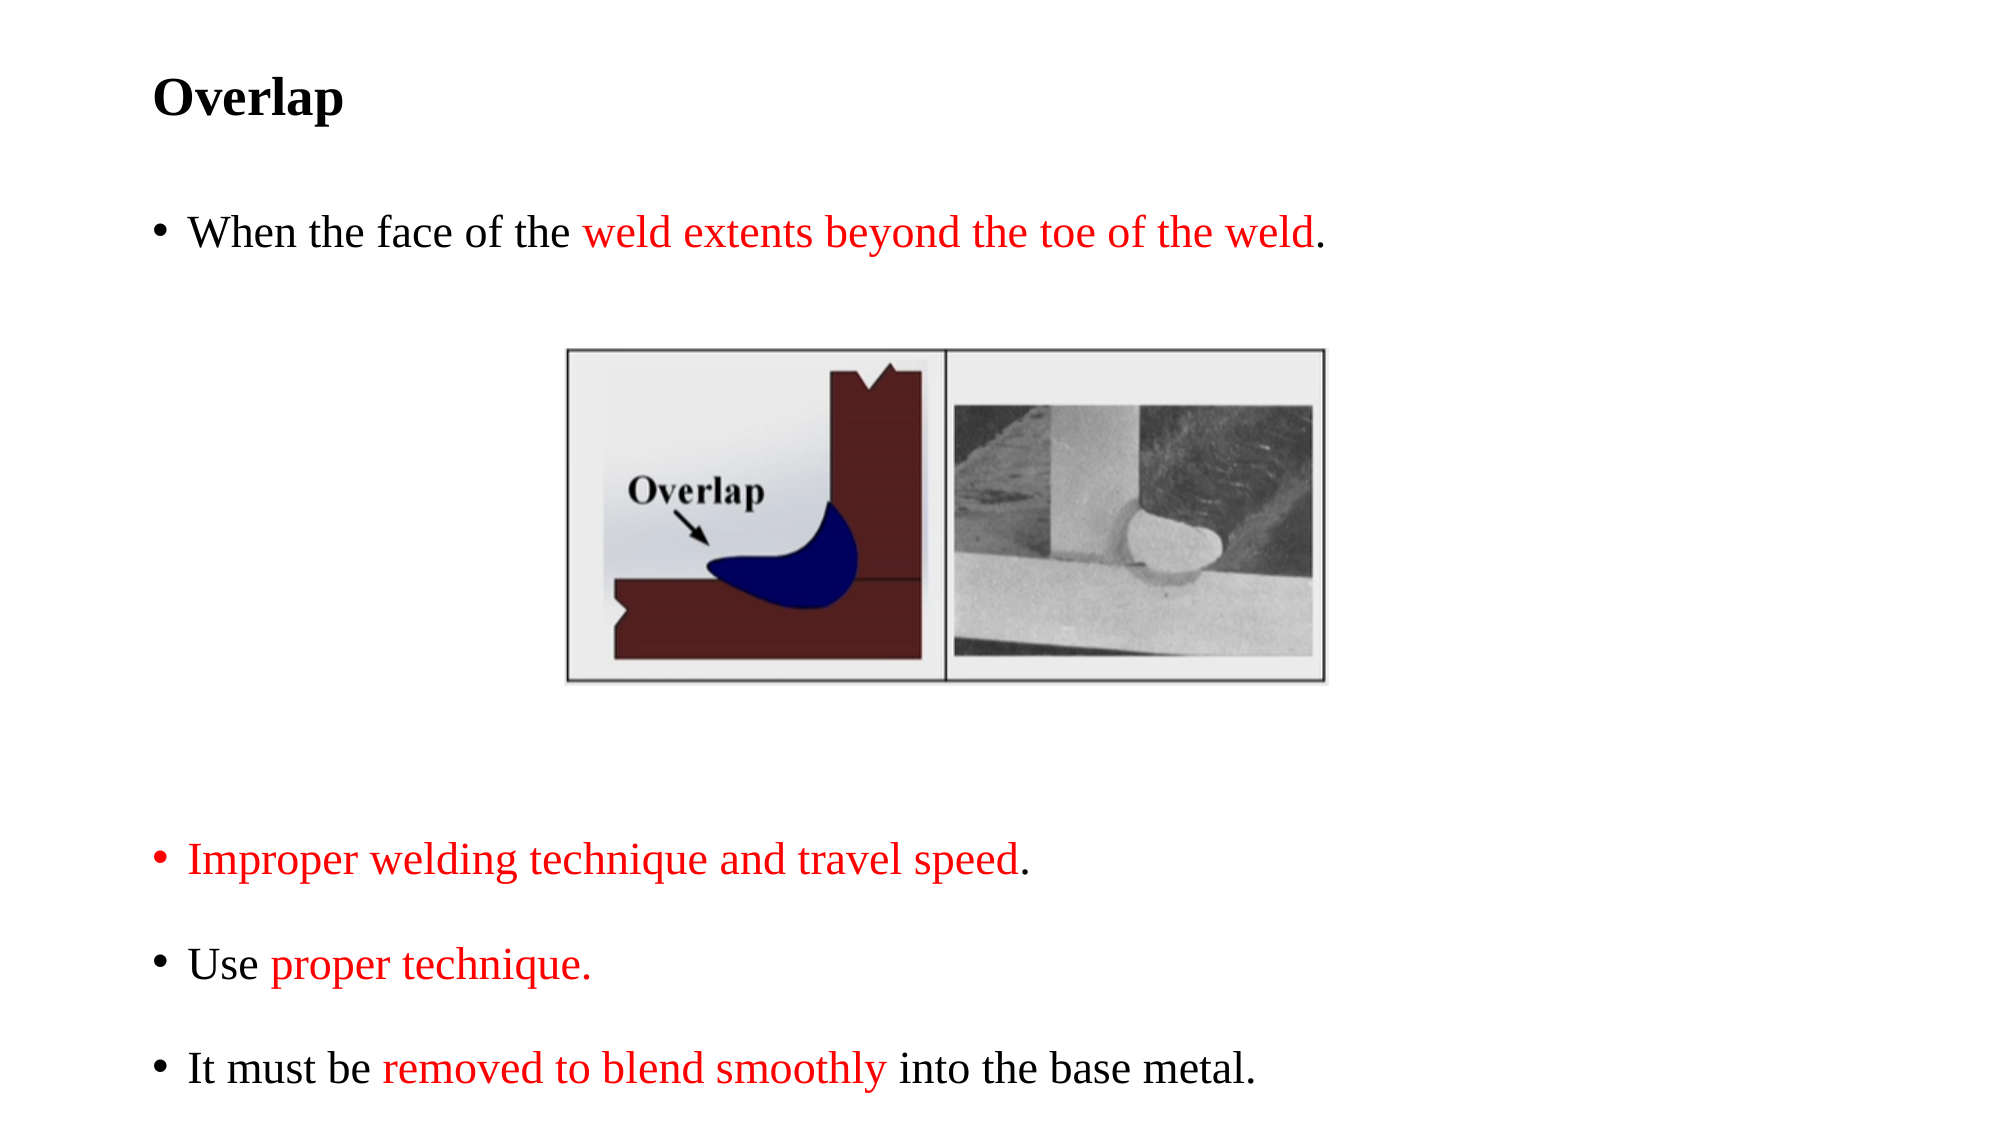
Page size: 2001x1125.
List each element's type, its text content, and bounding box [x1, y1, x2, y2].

title Overlap [137, 59, 1863, 135]
list When the face of the weld extents beyond the toe of the weld. Improper welding technique and travel speed. Use proper technique. It must be removed to blend smoothly into the base metal. [137, 160, 1863, 1105]
picture [564, 348, 1329, 687]
